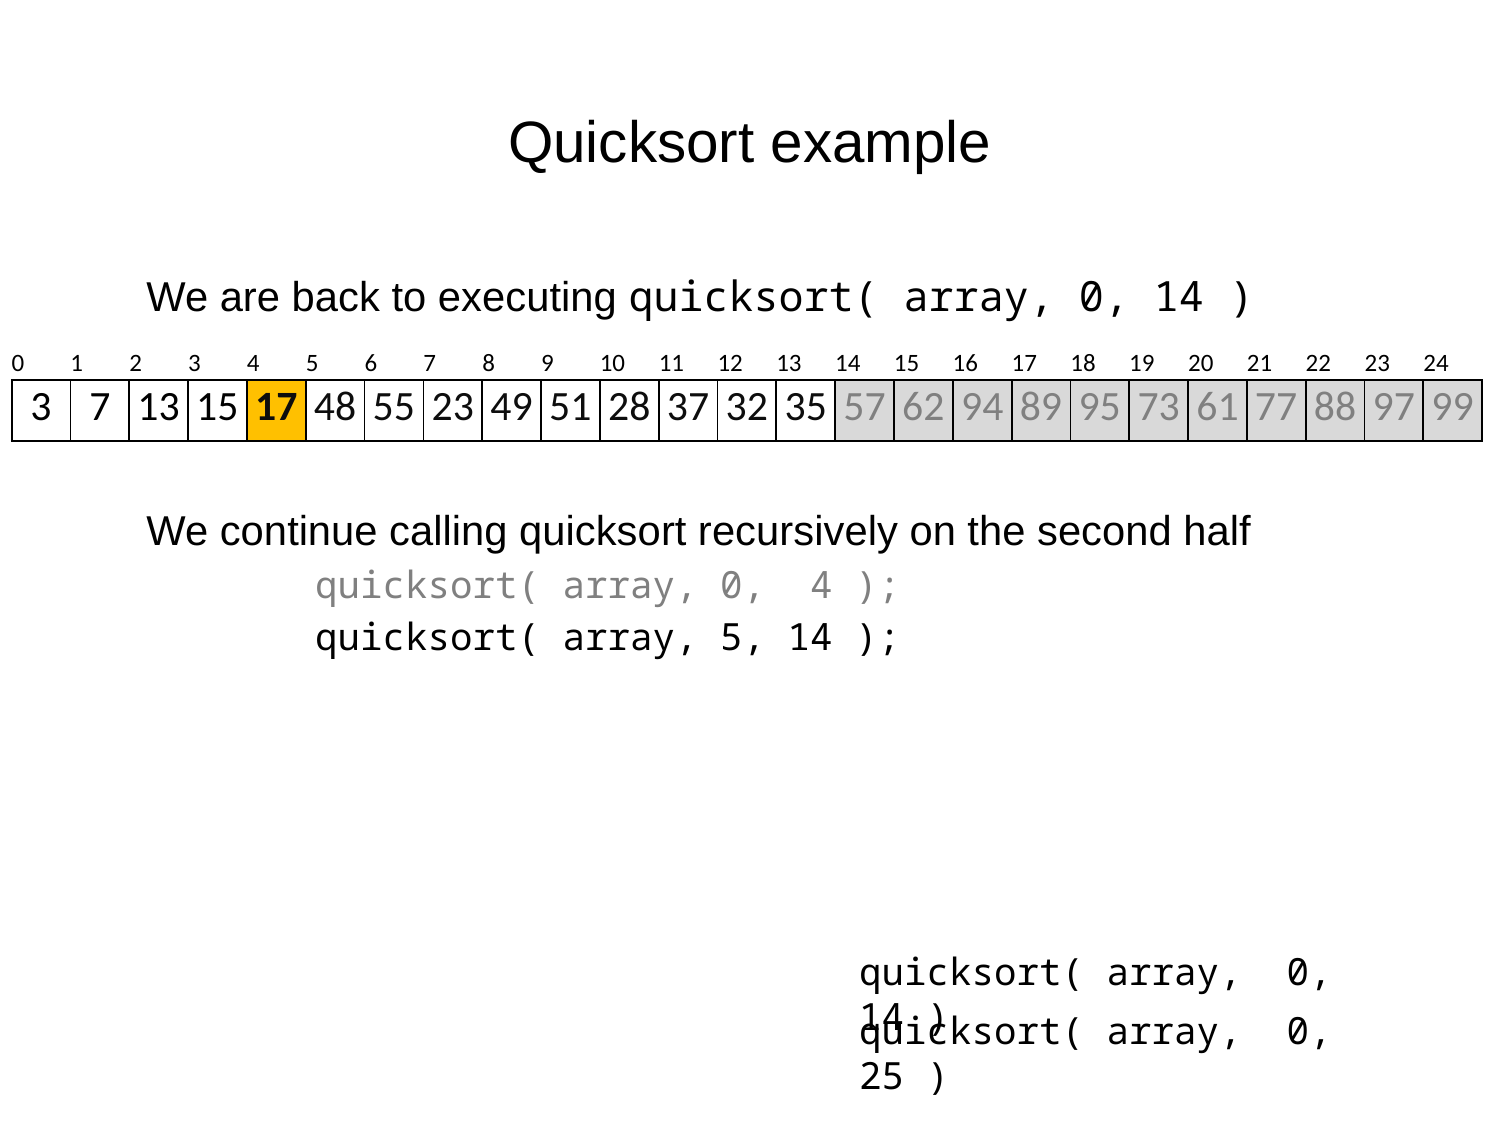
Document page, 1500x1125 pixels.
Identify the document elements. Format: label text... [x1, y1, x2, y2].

table_cell 35 [777, 381, 834, 440]
table_header 13 [776, 350, 835, 379]
table_cell 7 [71, 381, 128, 440]
list We are back to executing quicksort( array, 0, 14 ) We continue calling quicksort recursively on the second half quicksort( array, 0, 4 ); quicksort( array, 5, 14 ); [74, 262, 1426, 350]
table_header 20 [1188, 350, 1247, 379]
table_header 19 [1129, 350, 1188, 379]
list We are back to executing quicksort( array, 0, 14 ) We continue calling quicksort recursively on the second half quicksort( array, 0, 4 ); quicksort( array, 5, 14 ); [74, 442, 1426, 1006]
table_header 7 [423, 350, 482, 379]
table_header 6 [365, 350, 423, 379]
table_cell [1189, 381, 1246, 440]
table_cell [1248, 381, 1305, 440]
table_header 1 [71, 350, 129, 379]
table_header 2 [129, 350, 188, 379]
table_header 22 [1306, 350, 1365, 379]
table_header 24 [1423, 350, 1482, 379]
table_header 9 [541, 350, 600, 379]
table_header 12 [718, 350, 776, 379]
table_header 14 [835, 350, 894, 379]
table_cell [1307, 381, 1364, 440]
table_cell 49 [483, 381, 540, 440]
table_cell 17 [248, 381, 305, 440]
table_cell 28 [601, 381, 658, 440]
table_cell 57 [836, 381, 893, 440]
table_cell 37 [660, 381, 717, 440]
table_header 5 [306, 350, 365, 379]
table_header 17 [1012, 350, 1070, 379]
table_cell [1130, 381, 1187, 440]
table_cell 55 [365, 381, 423, 440]
table_header 8 [482, 350, 541, 379]
text_box quicksort( array, 0, 25 ) [844, 1046, 1447, 1105]
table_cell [1071, 381, 1128, 440]
table_header 11 [659, 350, 718, 379]
table_cell 51 [542, 381, 599, 440]
table_cell 3 [13, 381, 70, 440]
table_cell 15 [189, 381, 246, 440]
table_header 15 [894, 350, 953, 379]
title Quicksort example [74, 44, 1426, 233]
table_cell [895, 381, 952, 440]
table_header 16 [953, 350, 1012, 379]
table_header 23 [1365, 350, 1423, 379]
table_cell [1365, 381, 1422, 440]
table_header 4 [247, 350, 306, 379]
table_header 3 [188, 350, 247, 379]
table_header 18 [1070, 350, 1129, 379]
table_header 10 [600, 350, 659, 379]
table_header 0 [12, 350, 71, 379]
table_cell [1424, 381, 1481, 440]
table_header 21 [1247, 350, 1306, 379]
table_cell 32 [718, 381, 775, 440]
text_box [844, 940, 1447, 1046]
table_cell 48 [307, 381, 364, 440]
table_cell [954, 381, 1011, 440]
table_cell 13 [130, 381, 187, 440]
table_cell 23 [424, 381, 481, 440]
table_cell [1013, 381, 1070, 440]
